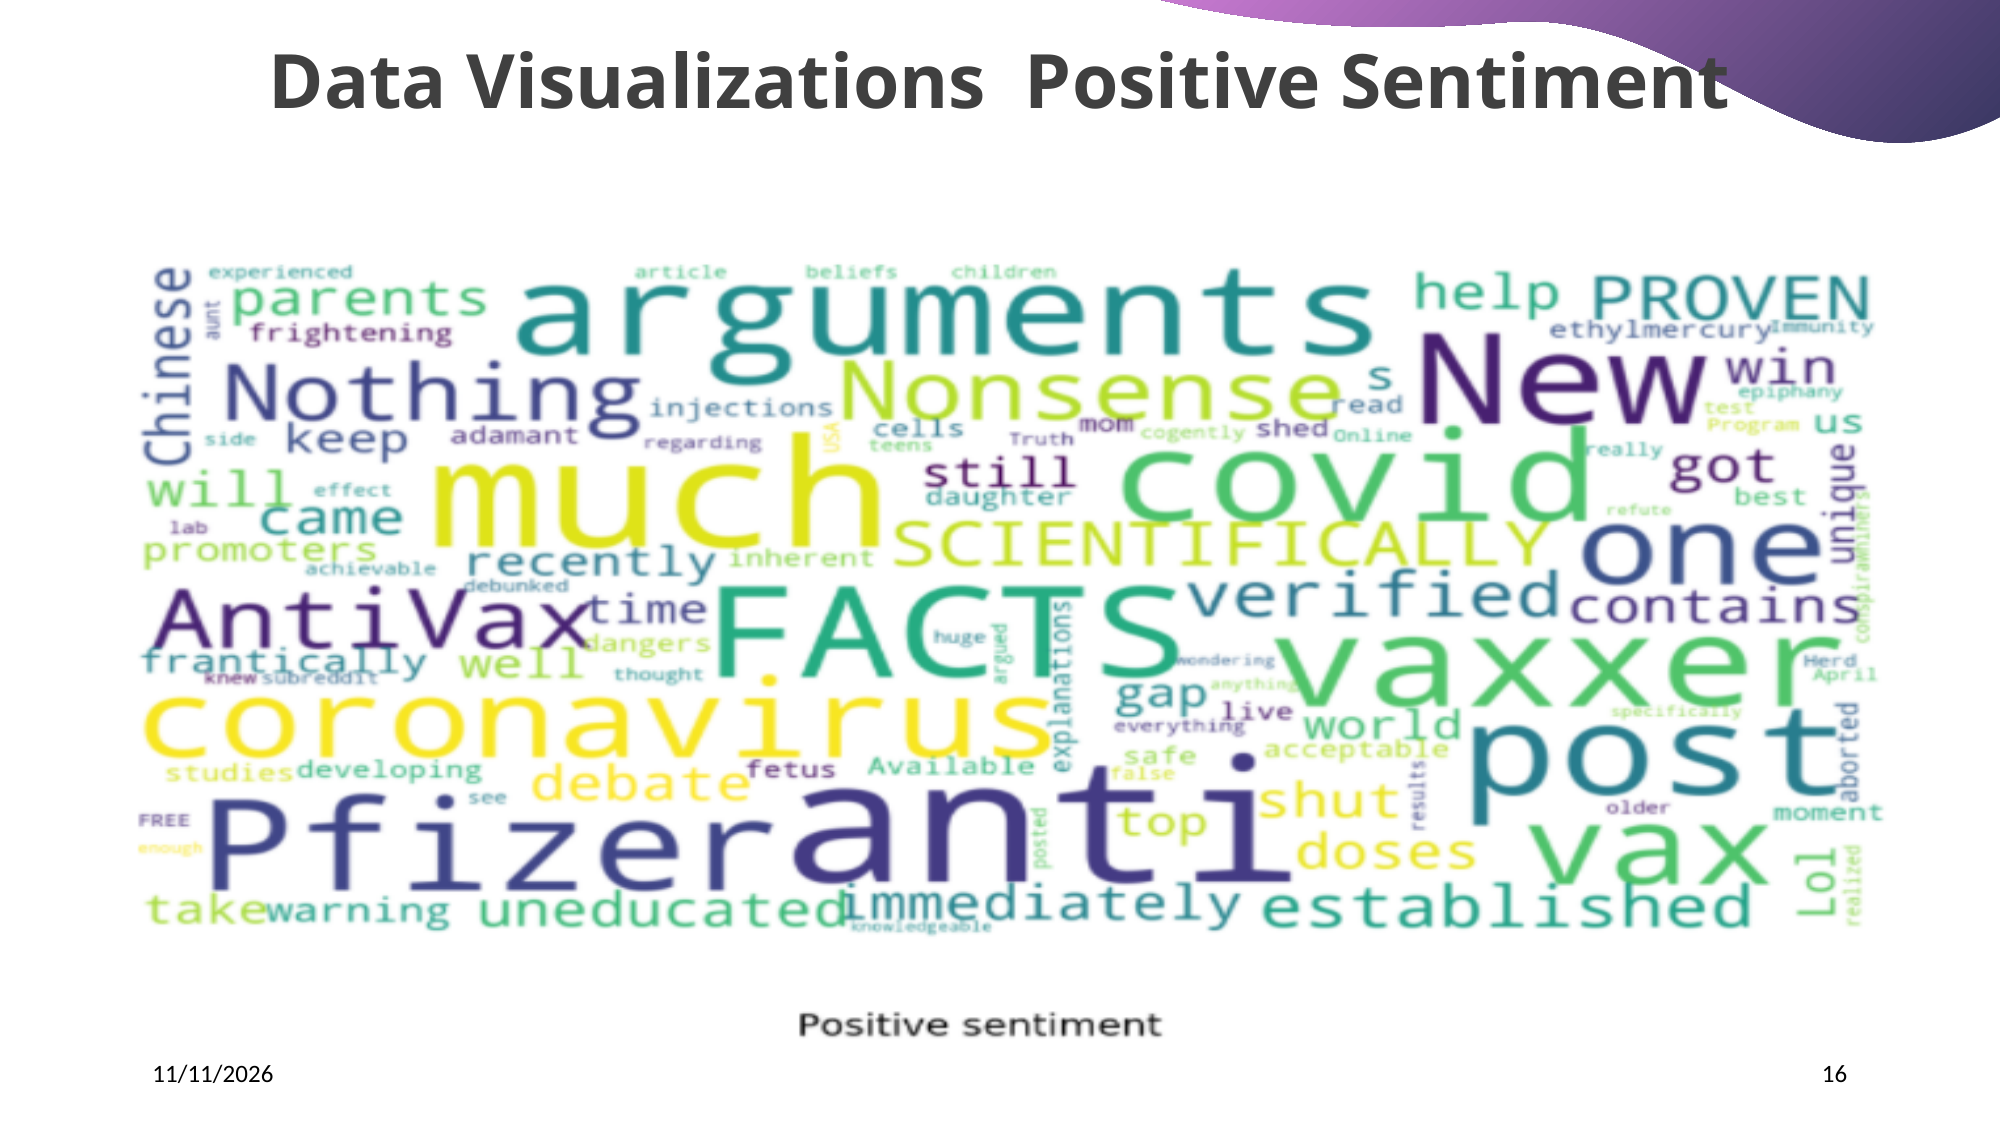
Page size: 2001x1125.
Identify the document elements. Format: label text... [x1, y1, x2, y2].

picture [137, 251, 1910, 1061]
text_box Data Visualizations Positive Sentiment [43, 33, 1957, 124]
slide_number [137, 1061, 588, 1103]
text_box [1161, 0, 2000, 144]
slide_number 16 [1412, 1061, 1863, 1103]
